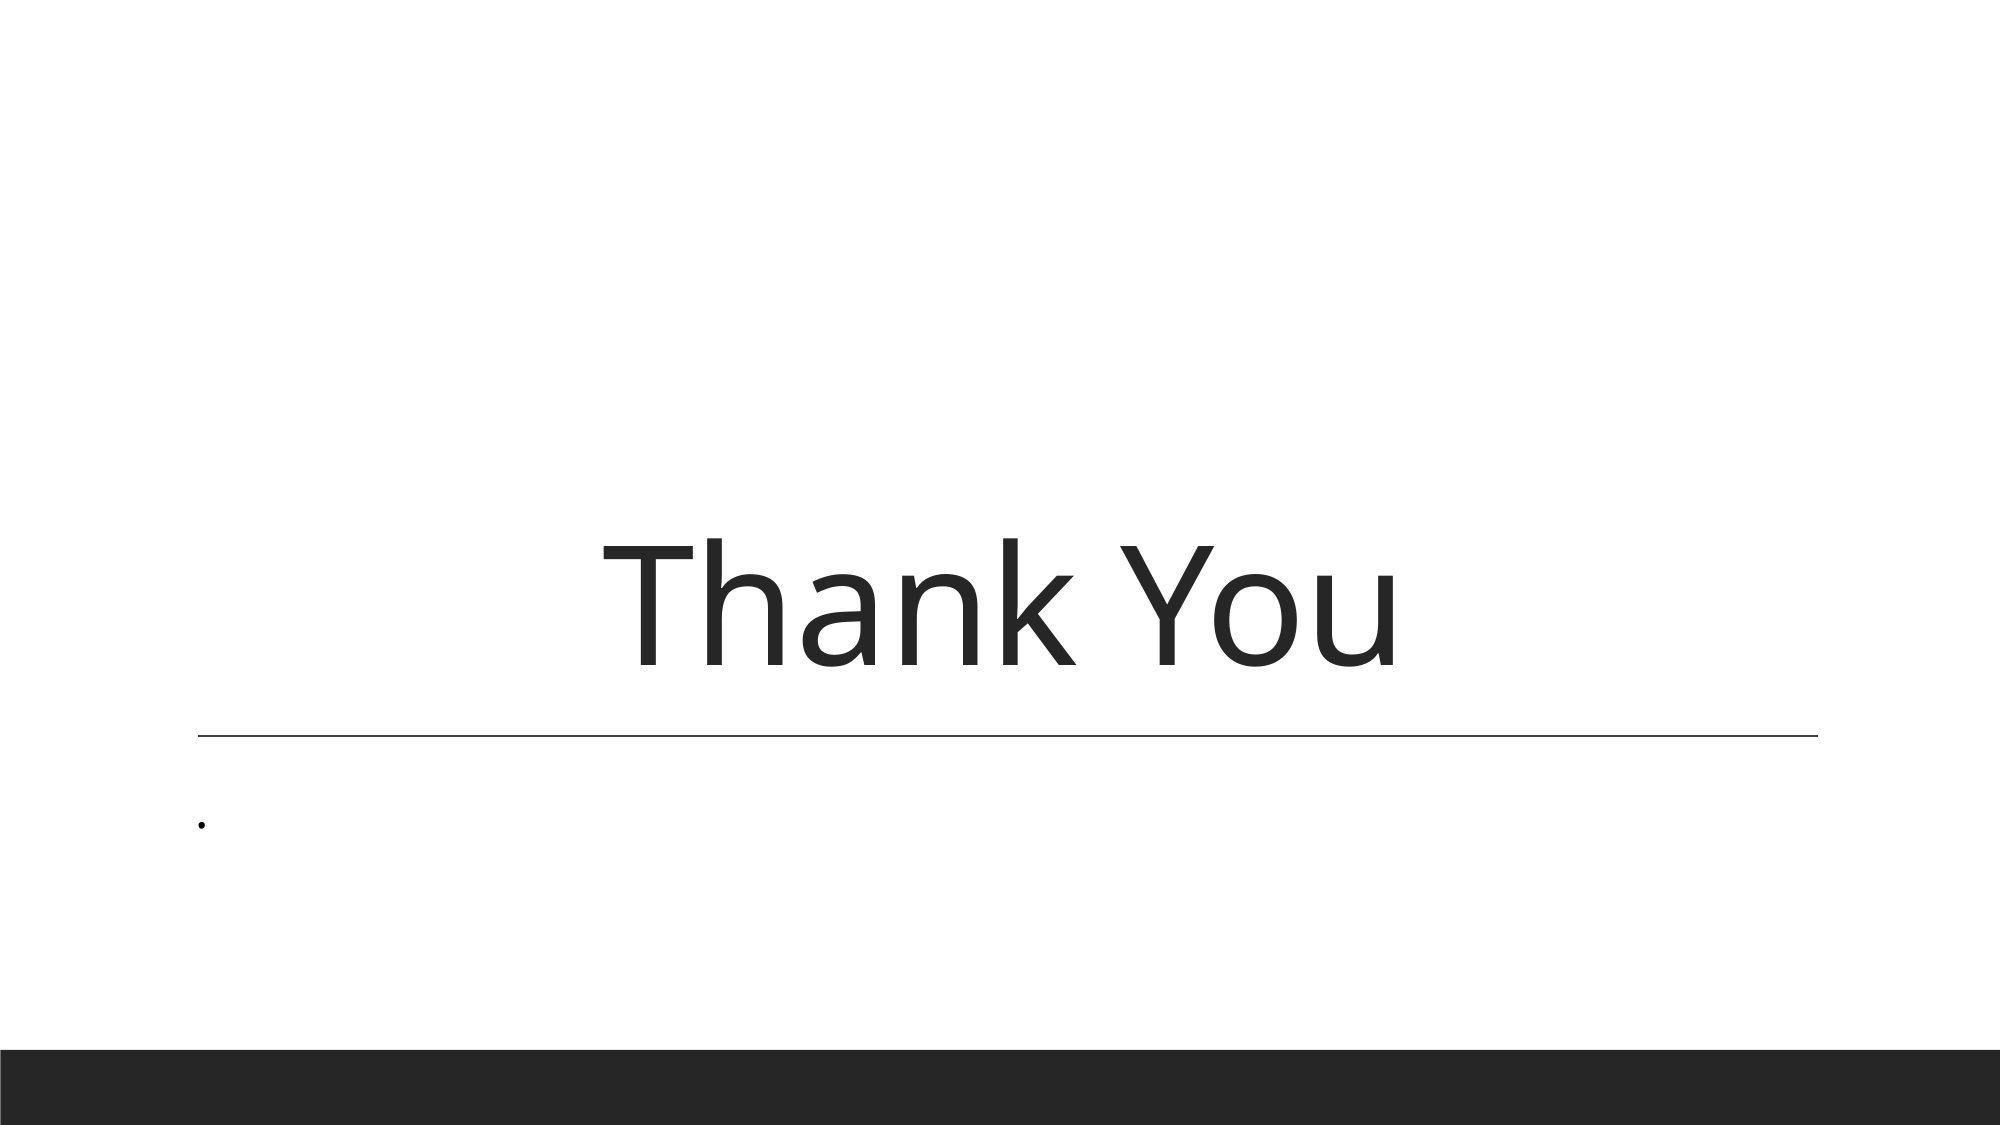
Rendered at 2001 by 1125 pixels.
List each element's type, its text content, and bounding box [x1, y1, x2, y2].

title Thank You [180, 124, 1830, 710]
list . [180, 765, 1830, 953]
